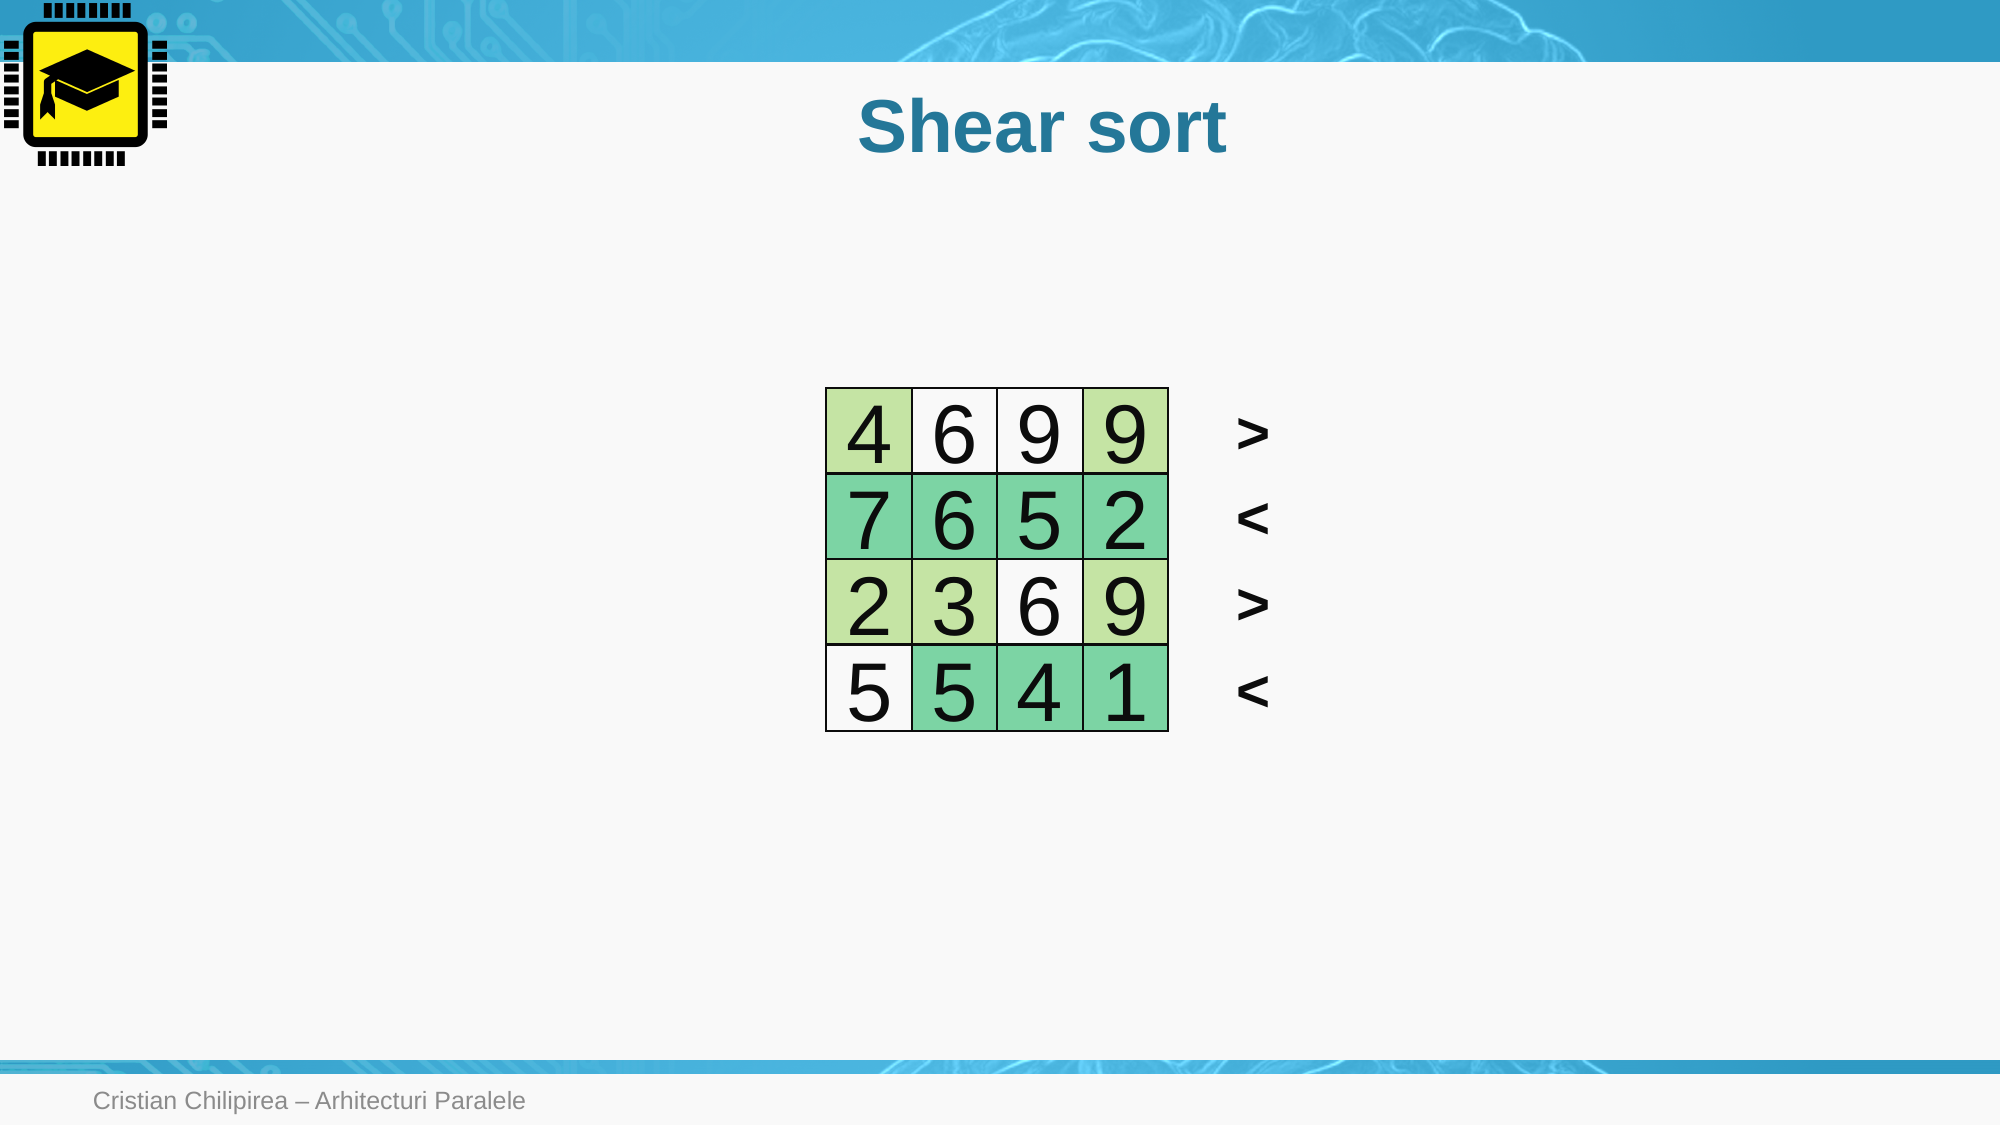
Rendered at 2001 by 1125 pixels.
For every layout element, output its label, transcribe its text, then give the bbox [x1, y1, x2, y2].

text_box 2 [825, 558, 911, 644]
text_box 6 [911, 387, 996, 473]
footer Cristian Chilipirea – Arhitecturi Paralele [77, 1073, 1338, 1125]
text_box 5 [825, 644, 911, 732]
title Shear sort [170, 76, 1915, 180]
text_box 4 [996, 644, 1082, 732]
text_box 5 [911, 644, 996, 732]
text_box > [1221, 558, 1286, 644]
picture [0, 0, 2000, 166]
text_box 9 [996, 387, 1082, 473]
text_box 5 [996, 473, 1082, 558]
text_box 9 [1082, 387, 1169, 473]
text_box 6 [996, 558, 1082, 644]
text_box 4 [825, 387, 911, 473]
text_box < [1221, 645, 1286, 731]
text_box 3 [911, 558, 996, 644]
text_box < [1221, 473, 1286, 558]
text_box 1 [1082, 644, 1169, 732]
text_box 6 [911, 473, 996, 558]
text_box 7 [825, 473, 911, 558]
text_box 2 [1082, 473, 1169, 558]
text_box 9 [1082, 558, 1169, 644]
text_box > [1221, 387, 1286, 473]
picture [0, 1060, 2000, 1074]
